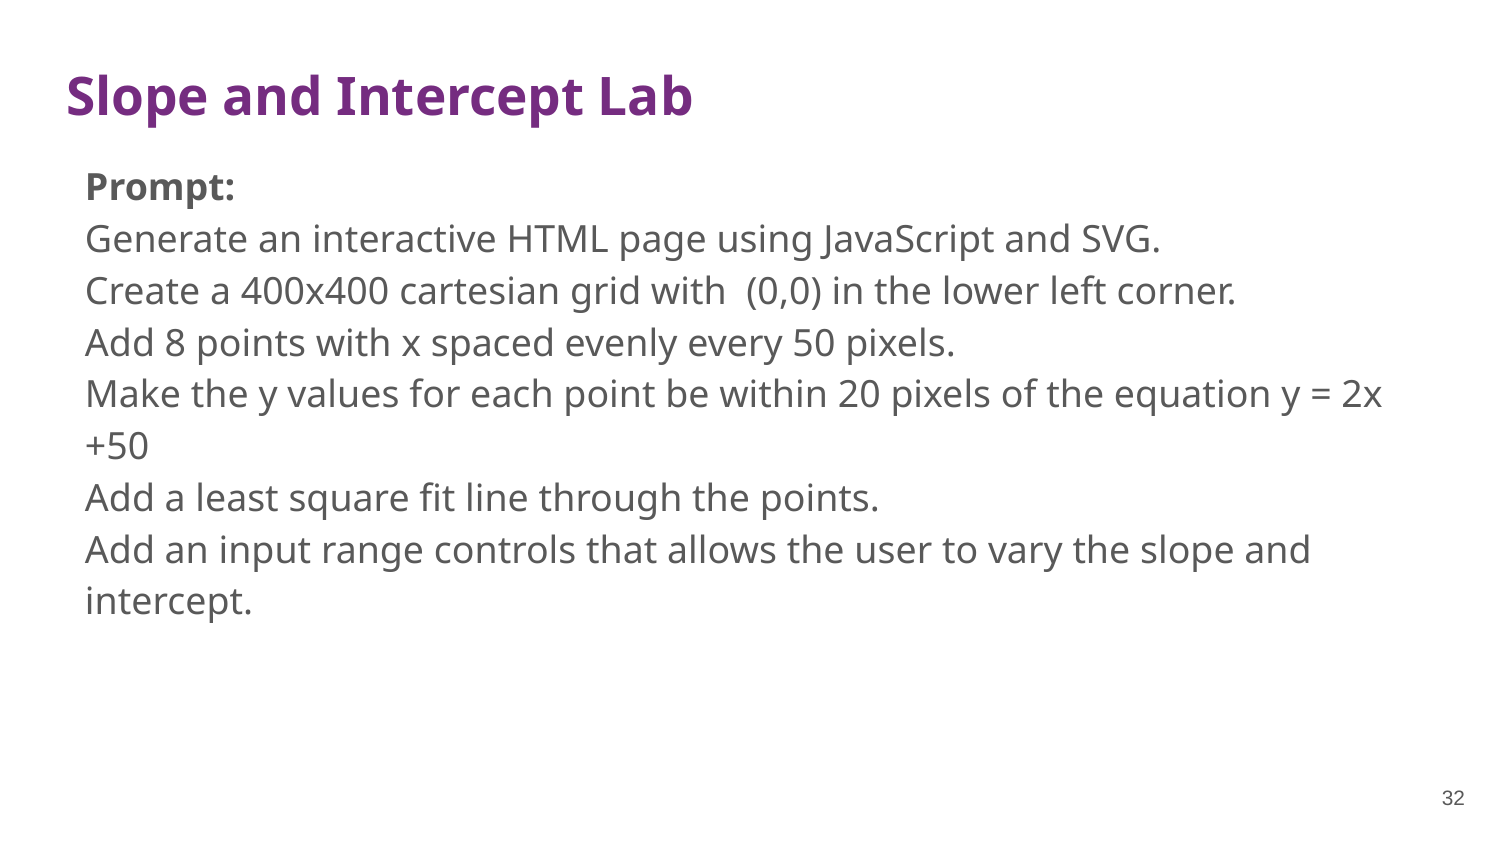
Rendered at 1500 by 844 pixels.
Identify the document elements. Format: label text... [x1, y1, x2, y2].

slide_number 32 [1389, 764, 1480, 830]
list Prompt: Generate an interactive HTML page using JavaScript and SVG. Create a 400x400 cartesian grid with (0,0) in the lower left corner. Add 8 points with x spaced evenly every 50 pixels. Make the y values for each point be within 20 pixels of the equation y = 2x +50 Add a least square fit line through the points. Add an input range controls that allows the user to vary the slope and intercept. [51, 141, 1449, 703]
title Slope and Intercept Lab [51, 47, 1449, 141]
